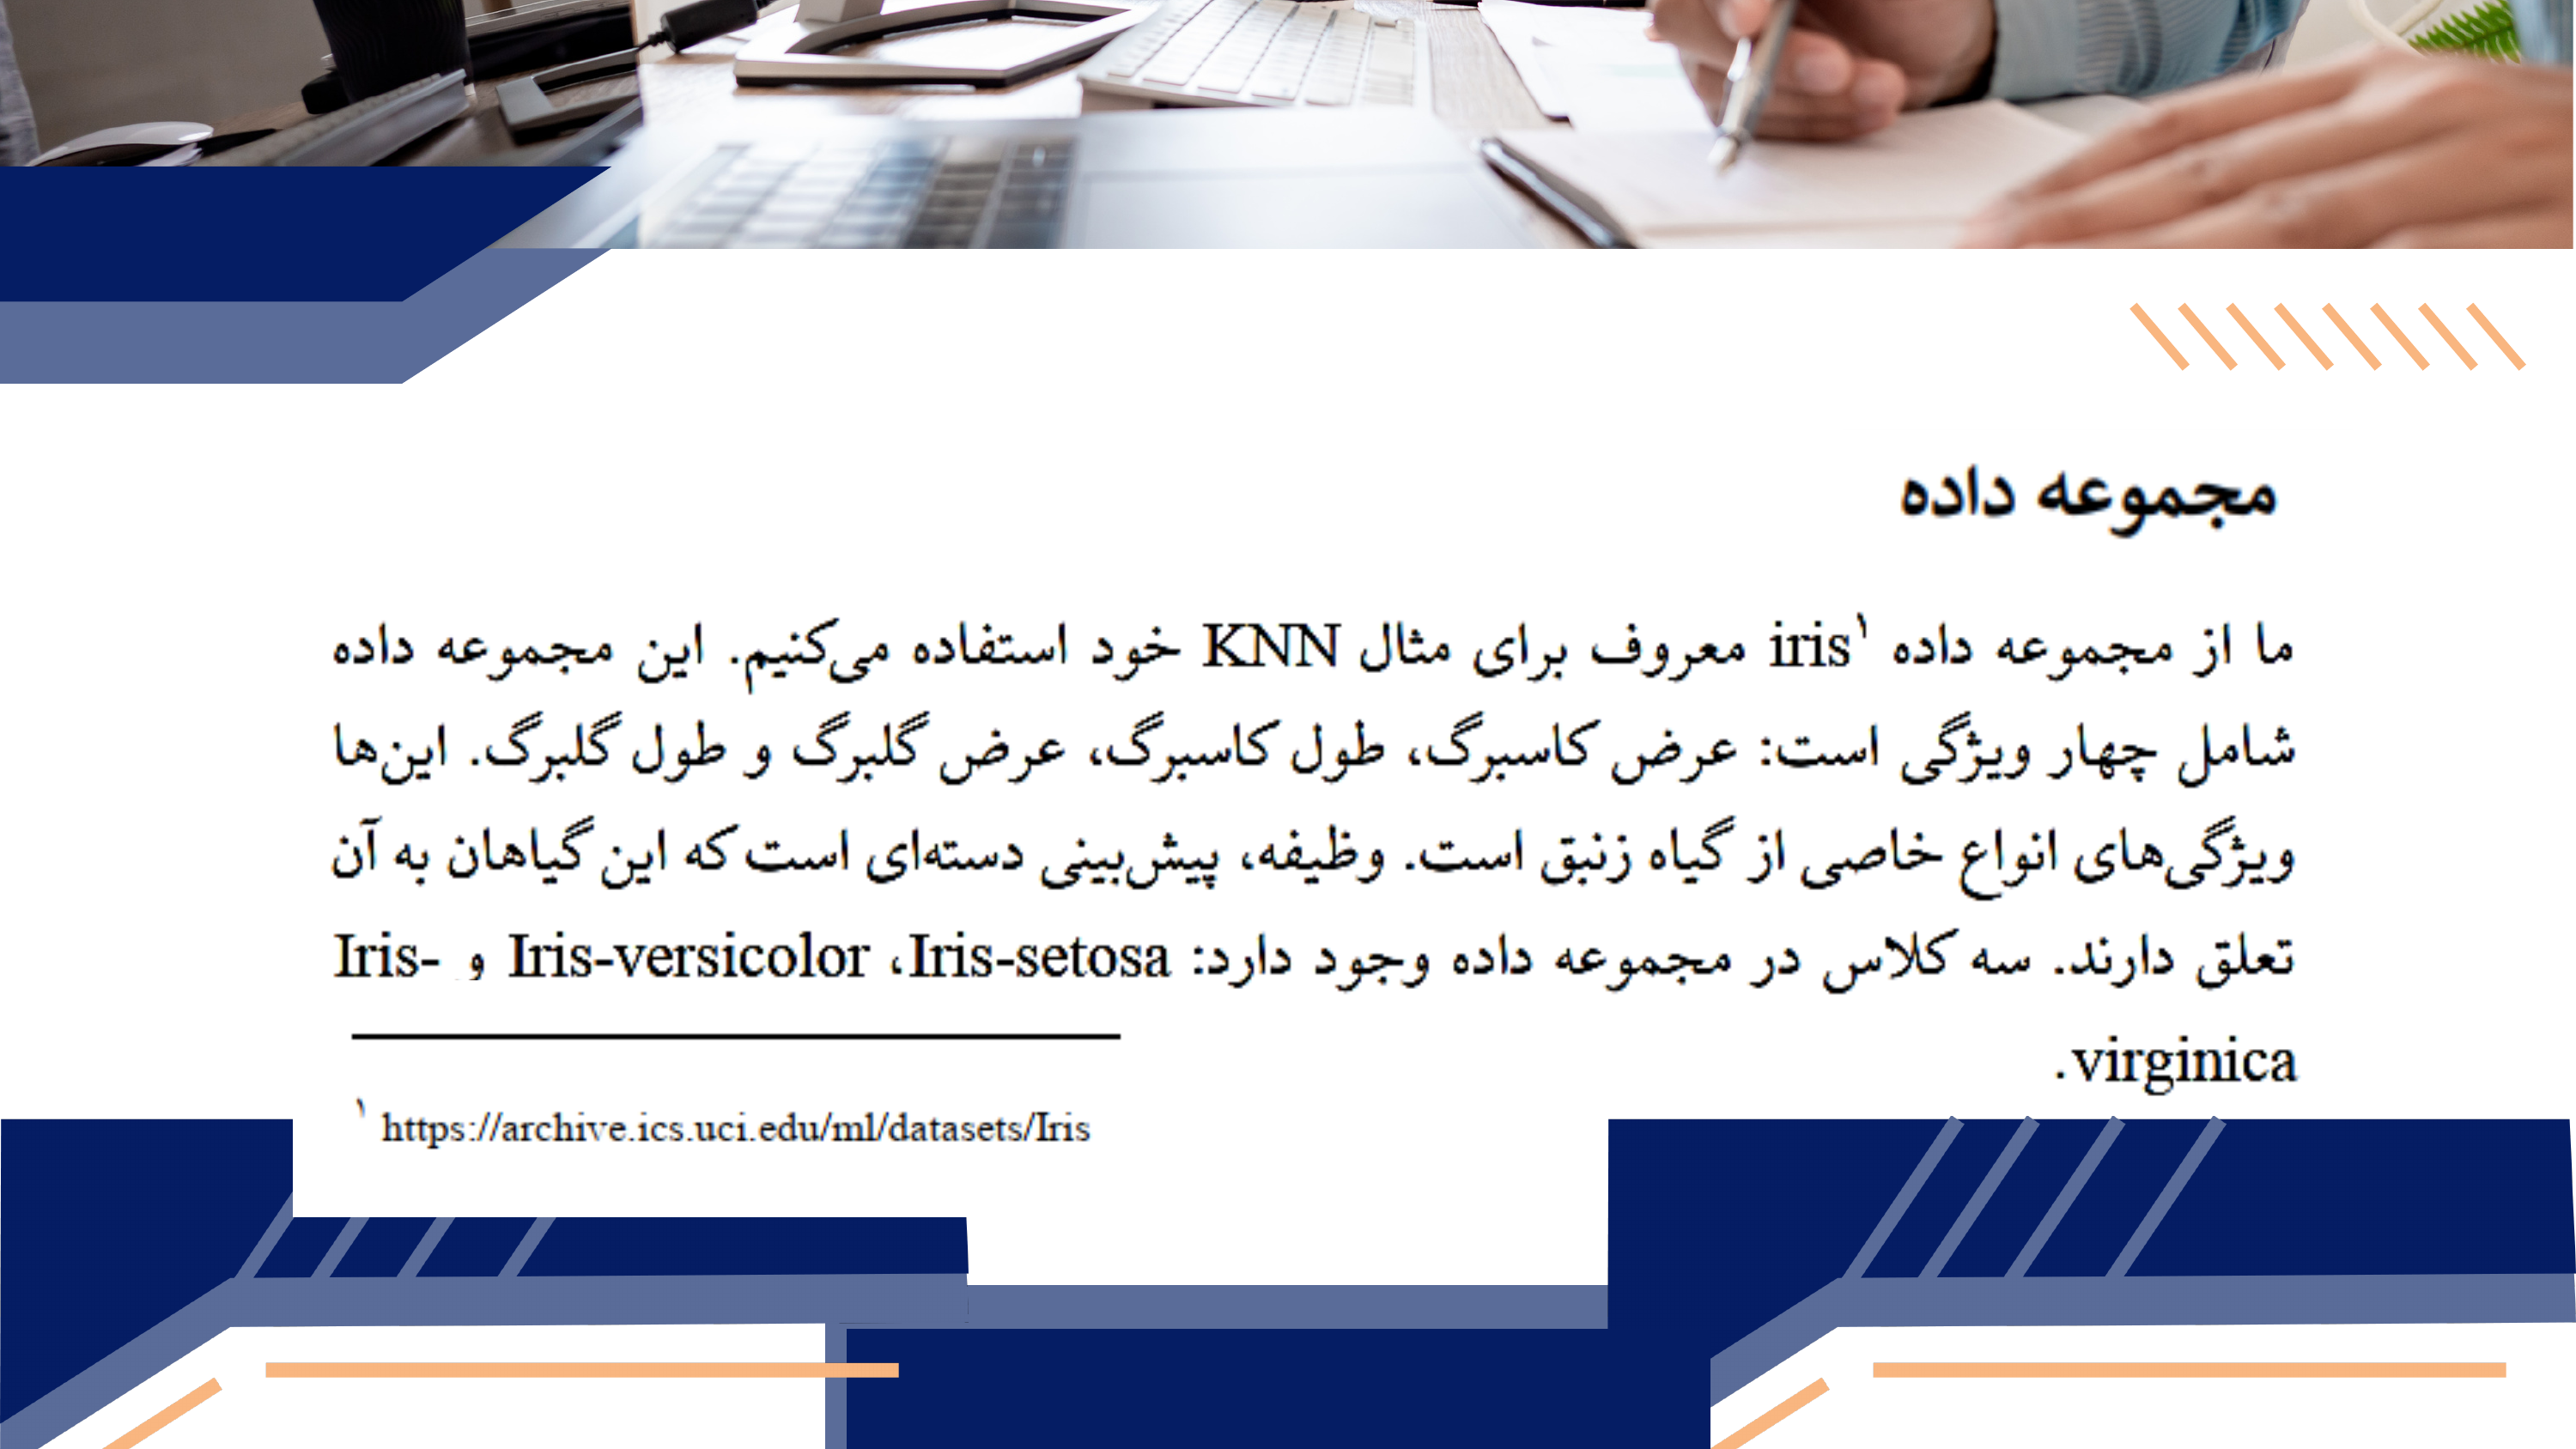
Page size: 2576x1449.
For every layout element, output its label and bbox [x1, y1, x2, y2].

text_box [0, 166, 612, 302]
text_box [0, 1115, 969, 1449]
text_box [824, 1284, 1690, 1449]
picture [1842, 428, 2353, 556]
text_box [1607, 1115, 2576, 1449]
picture [293, 577, 2342, 1218]
text_box [0, 307, 612, 385]
text_box [0, 0, 2573, 249]
text_box [846, 1328, 1711, 1449]
